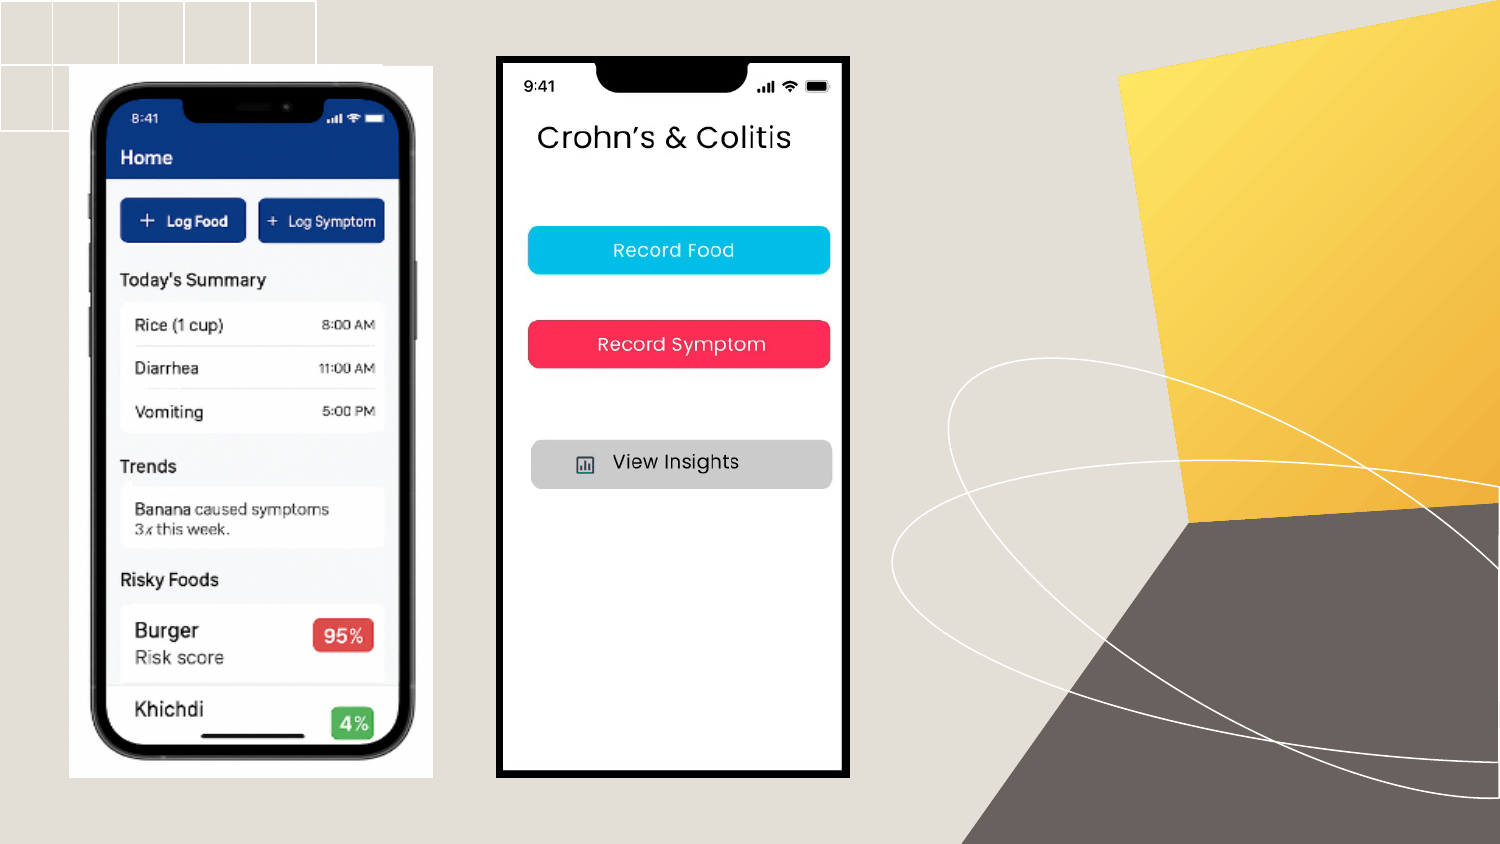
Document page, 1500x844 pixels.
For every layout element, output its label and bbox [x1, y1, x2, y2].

picture [1115, 56, 1428, 769]
picture [496, 56, 850, 778]
picture [69, 65, 434, 778]
